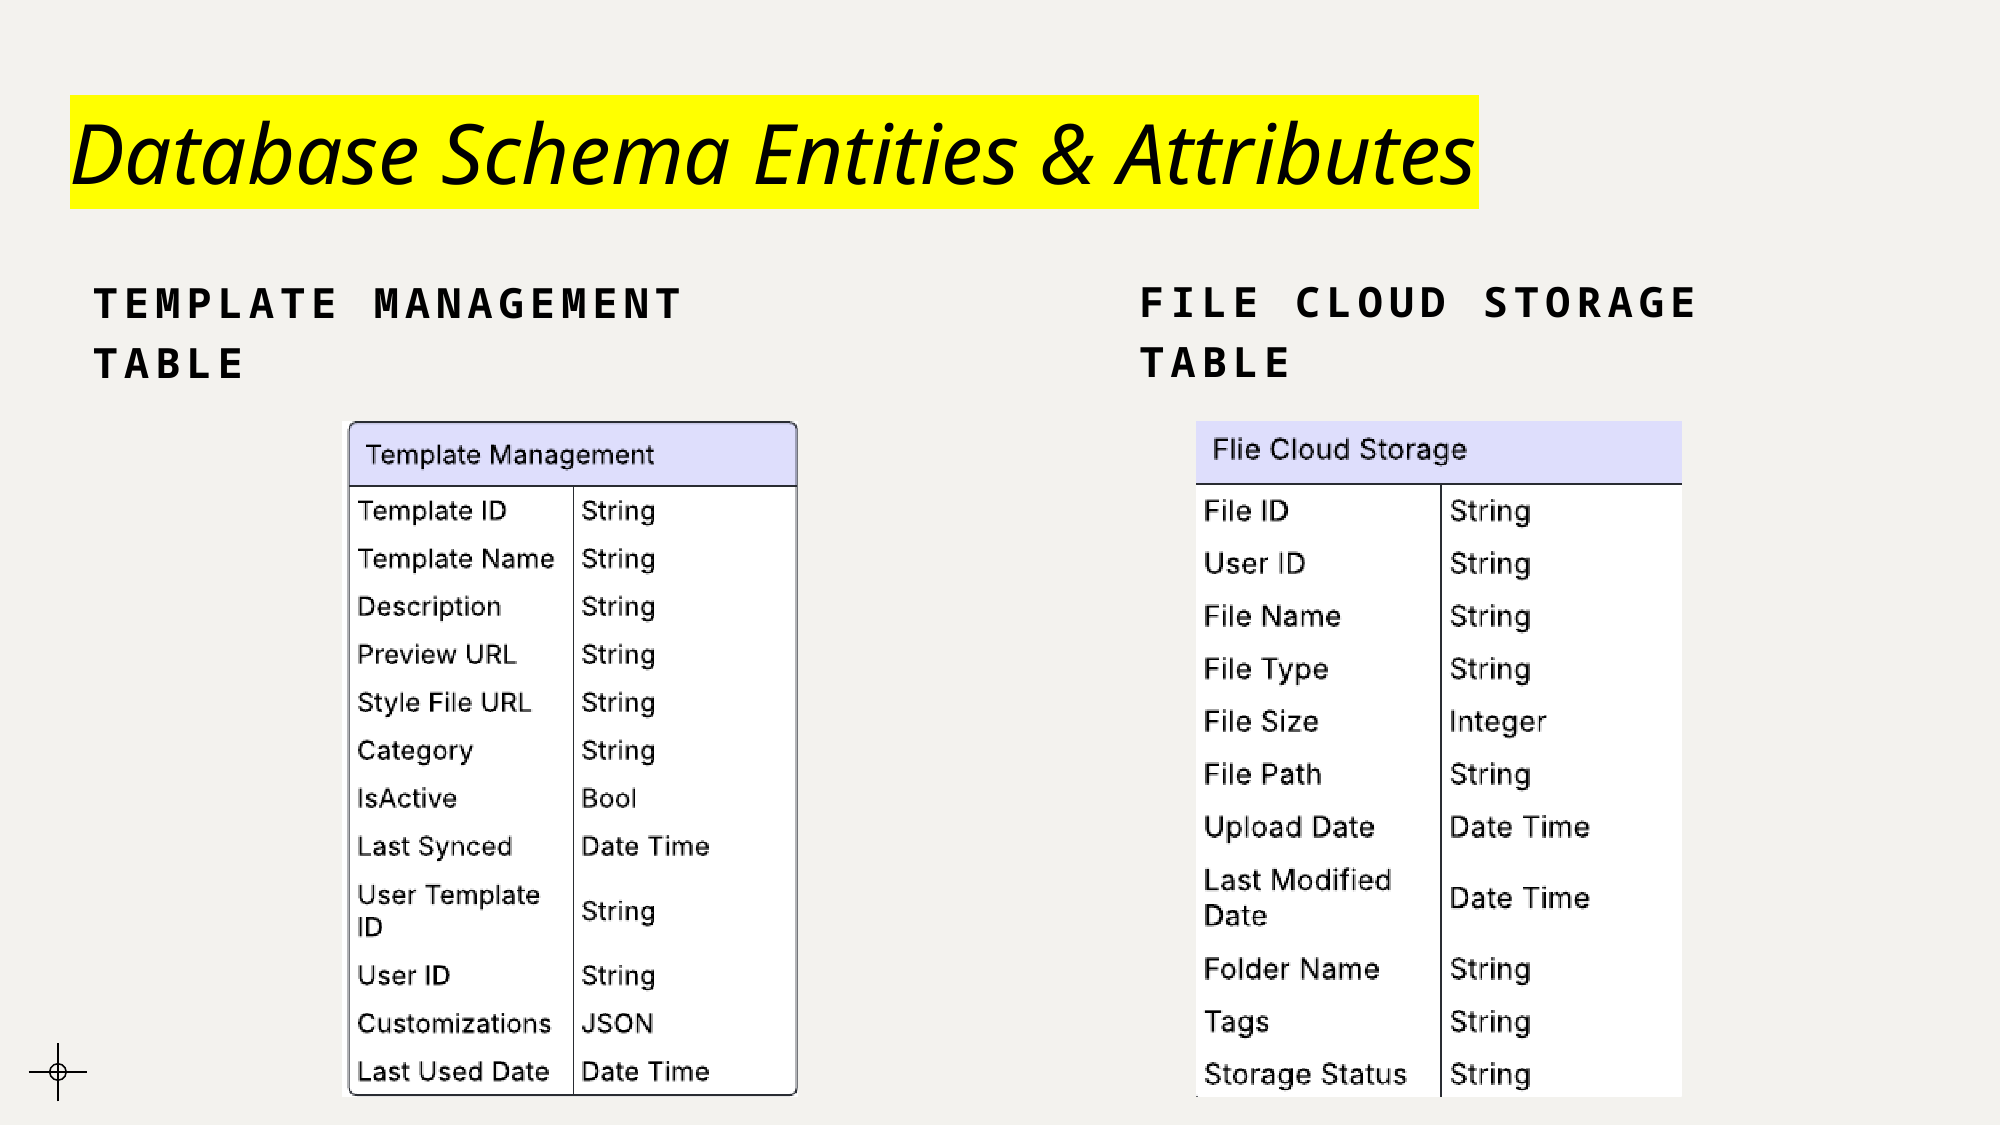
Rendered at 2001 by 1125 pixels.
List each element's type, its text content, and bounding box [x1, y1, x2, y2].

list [1196, 421, 1682, 1097]
title Database Schema Entities & Attributes [54, 0, 1655, 209]
list Template Management Table [77, 256, 856, 395]
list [342, 421, 798, 1097]
list File cloud storage table [1124, 256, 1864, 394]
